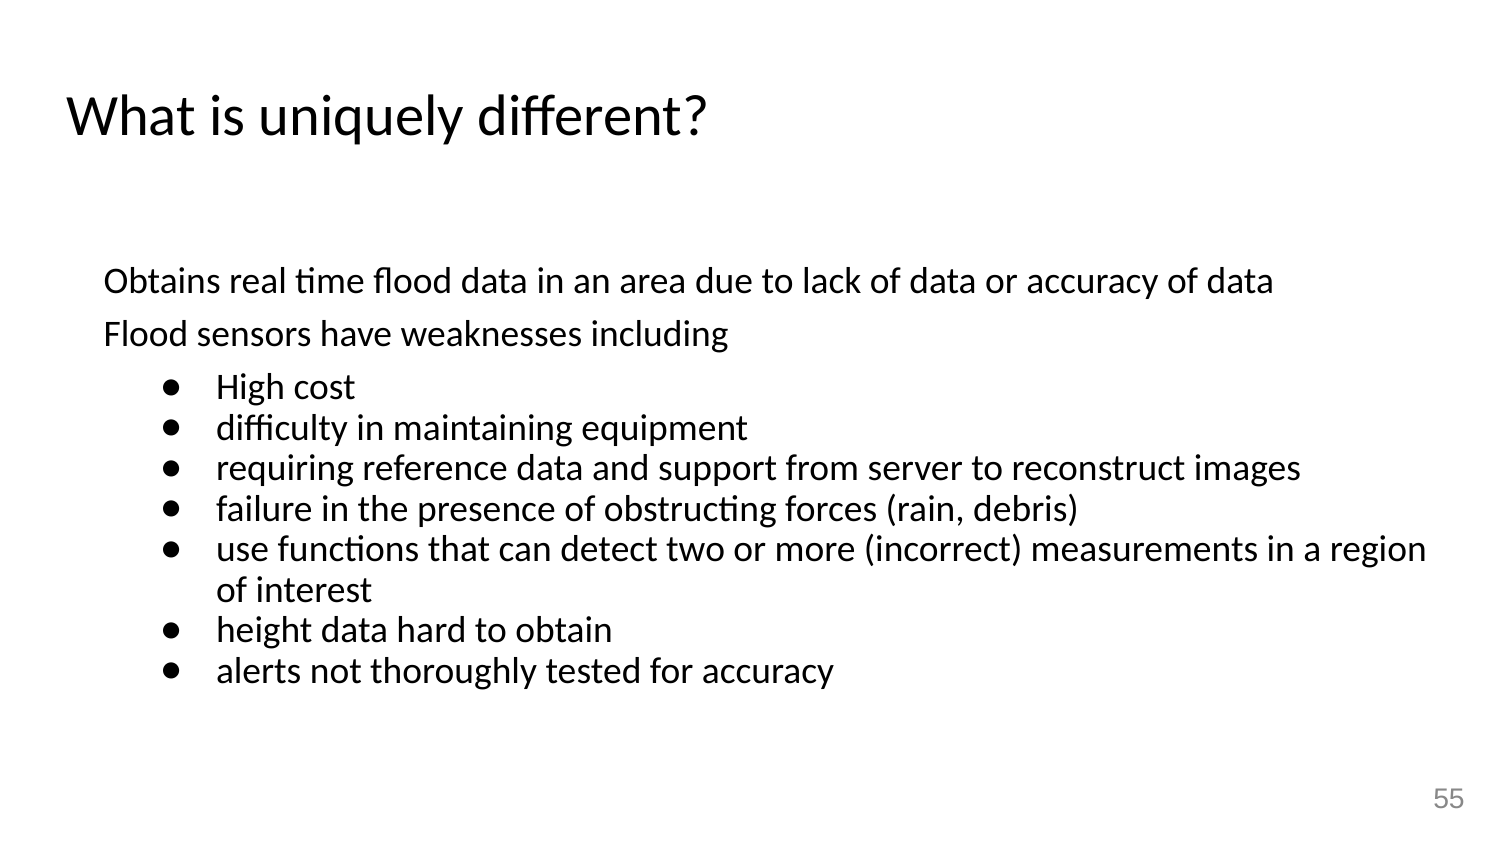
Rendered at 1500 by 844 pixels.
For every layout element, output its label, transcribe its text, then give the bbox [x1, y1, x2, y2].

slide_number ‹#› [1389, 764, 1480, 830]
title What is uniquely different? [51, 70, 1449, 165]
list Obtains real time flood data in an area due to lack of data or accuracy of data Flood sensors have weaknesses including High cost difficulty in maintaining equipment requiring reference data and support from server to reconstruct images failure in the presence of obstructing forces (rain, debris) use functions that can detect two or more (incorrect) measurements in a region of interest height data hard to obtain alerts not thoroughly tested for accuracy [51, 189, 1449, 750]
